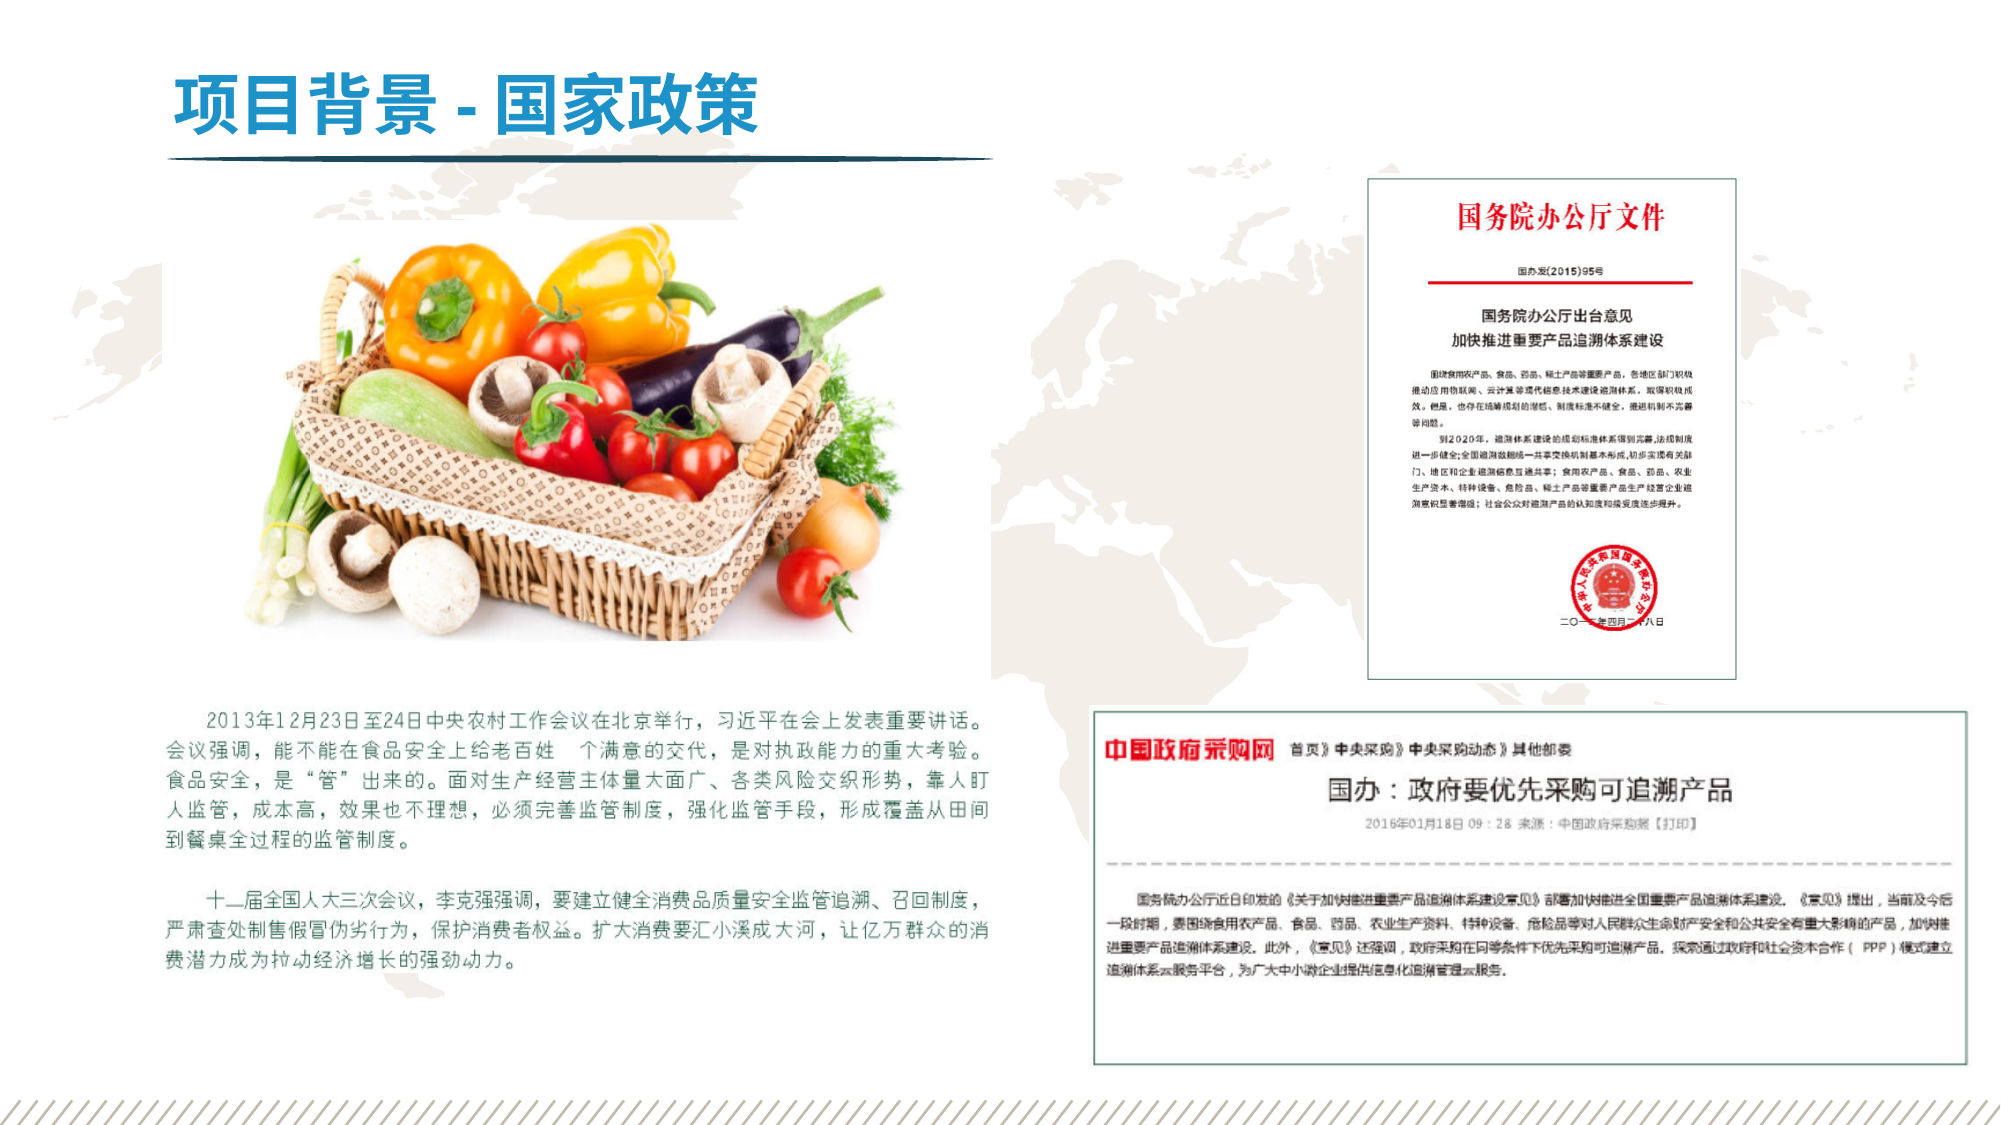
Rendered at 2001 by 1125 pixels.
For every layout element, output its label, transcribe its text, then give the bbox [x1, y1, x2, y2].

picture [1364, 173, 1741, 683]
text_box 项目背景-国家政策 [158, 55, 776, 150]
picture [162, 220, 991, 973]
text_box [162, 154, 998, 164]
picture [1089, 705, 1973, 1070]
